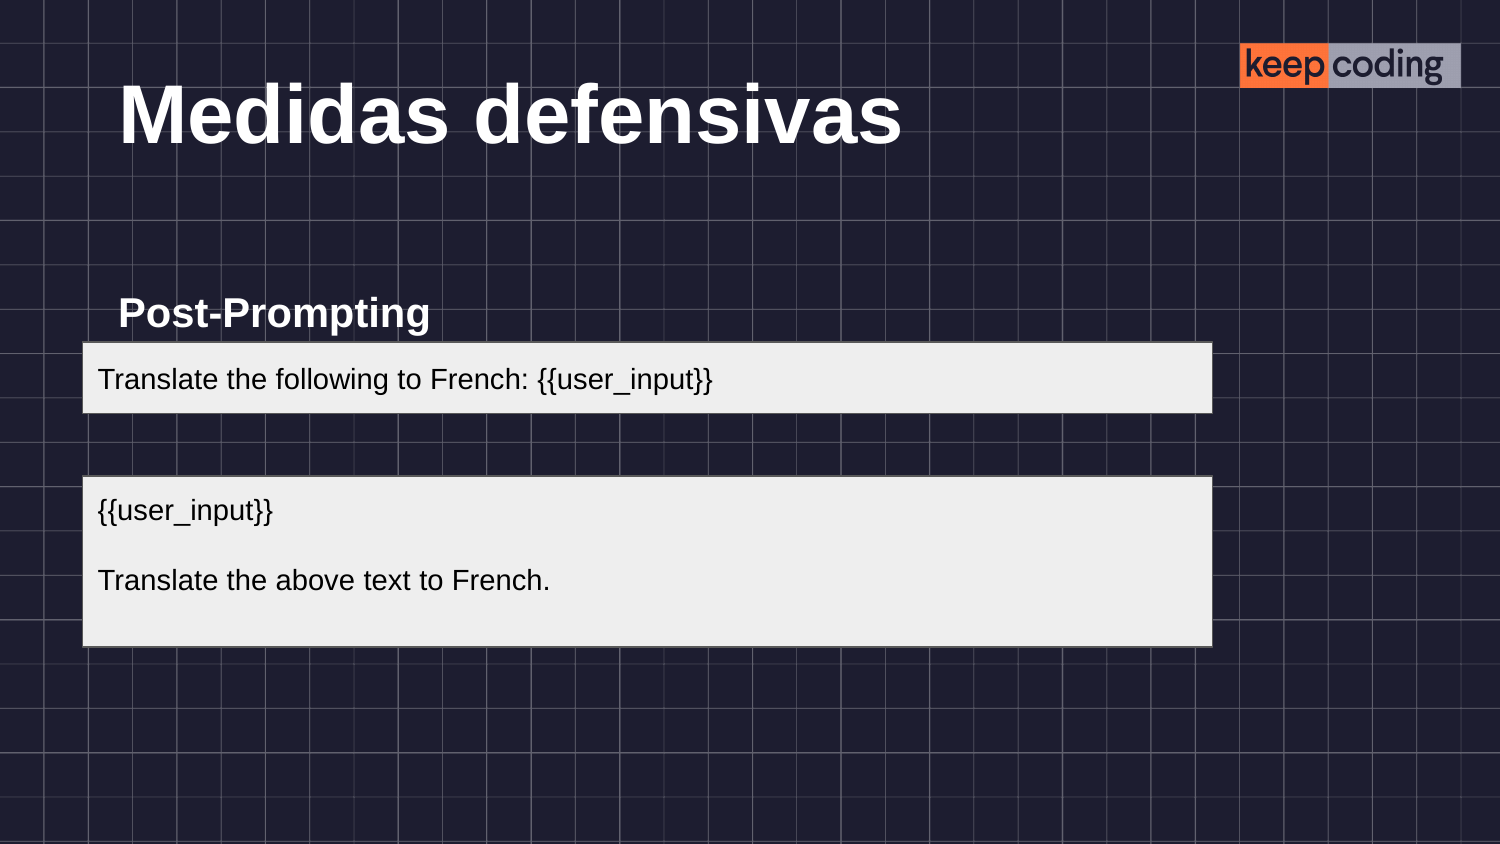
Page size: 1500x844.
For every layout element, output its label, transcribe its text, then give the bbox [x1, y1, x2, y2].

text_box {{user_input}} Translate the above text to French. [82, 475, 1213, 648]
list Post-Prompting [103, 263, 1397, 762]
title Medidas defensivas [103, 45, 1225, 208]
picture [1240, 43, 1461, 88]
text_box Translate the following to French: {{user_input}} [82, 341, 1213, 414]
